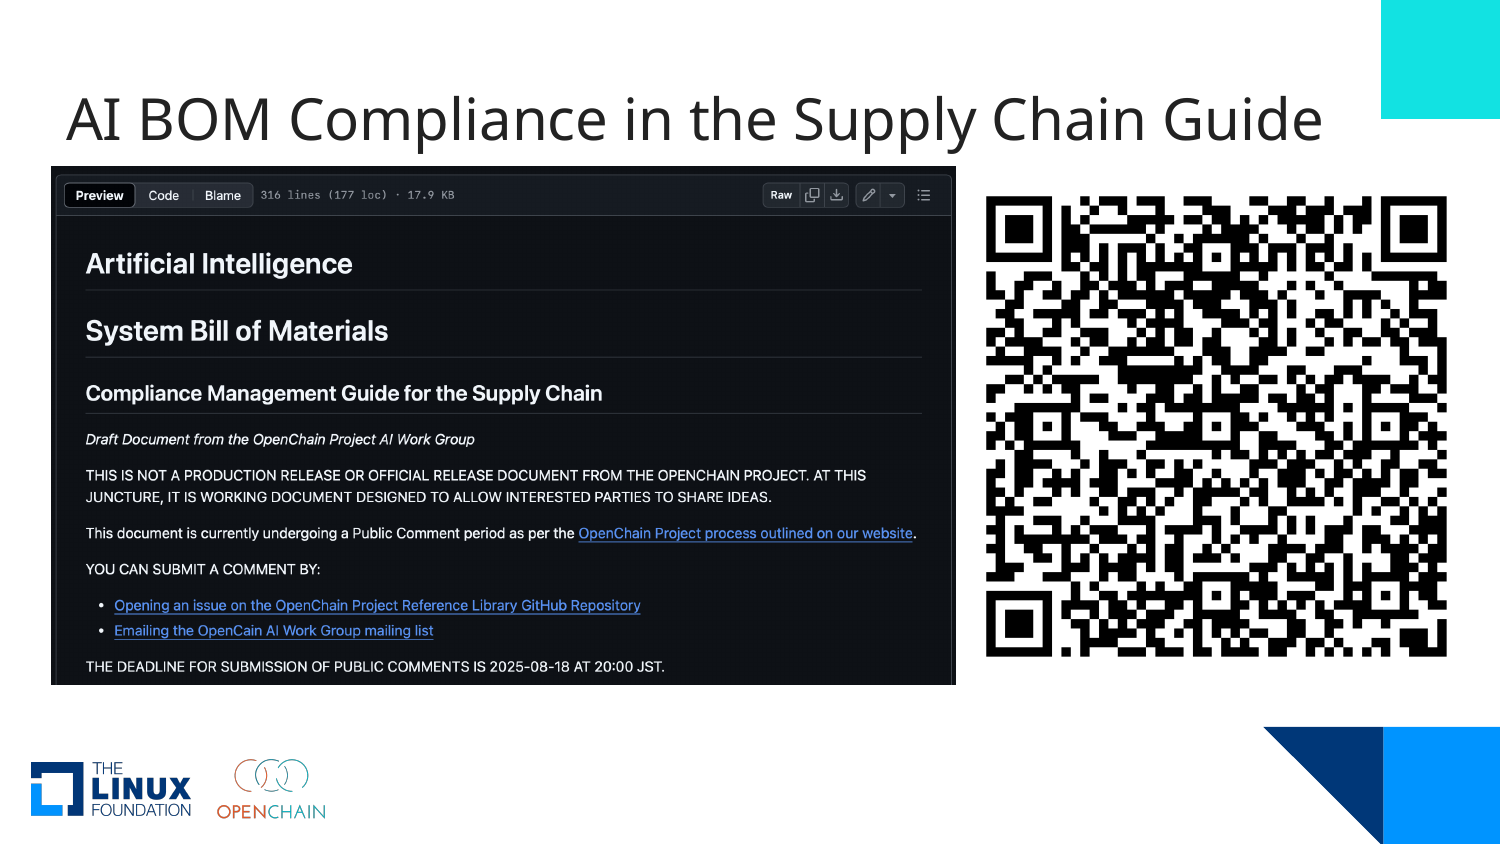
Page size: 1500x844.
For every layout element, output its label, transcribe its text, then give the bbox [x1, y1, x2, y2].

picture [50, 166, 1478, 688]
title AI BOM Compliance in the Supply Chain Guide [51, 67, 1449, 165]
picture [215, 757, 327, 821]
picture [31, 762, 191, 816]
